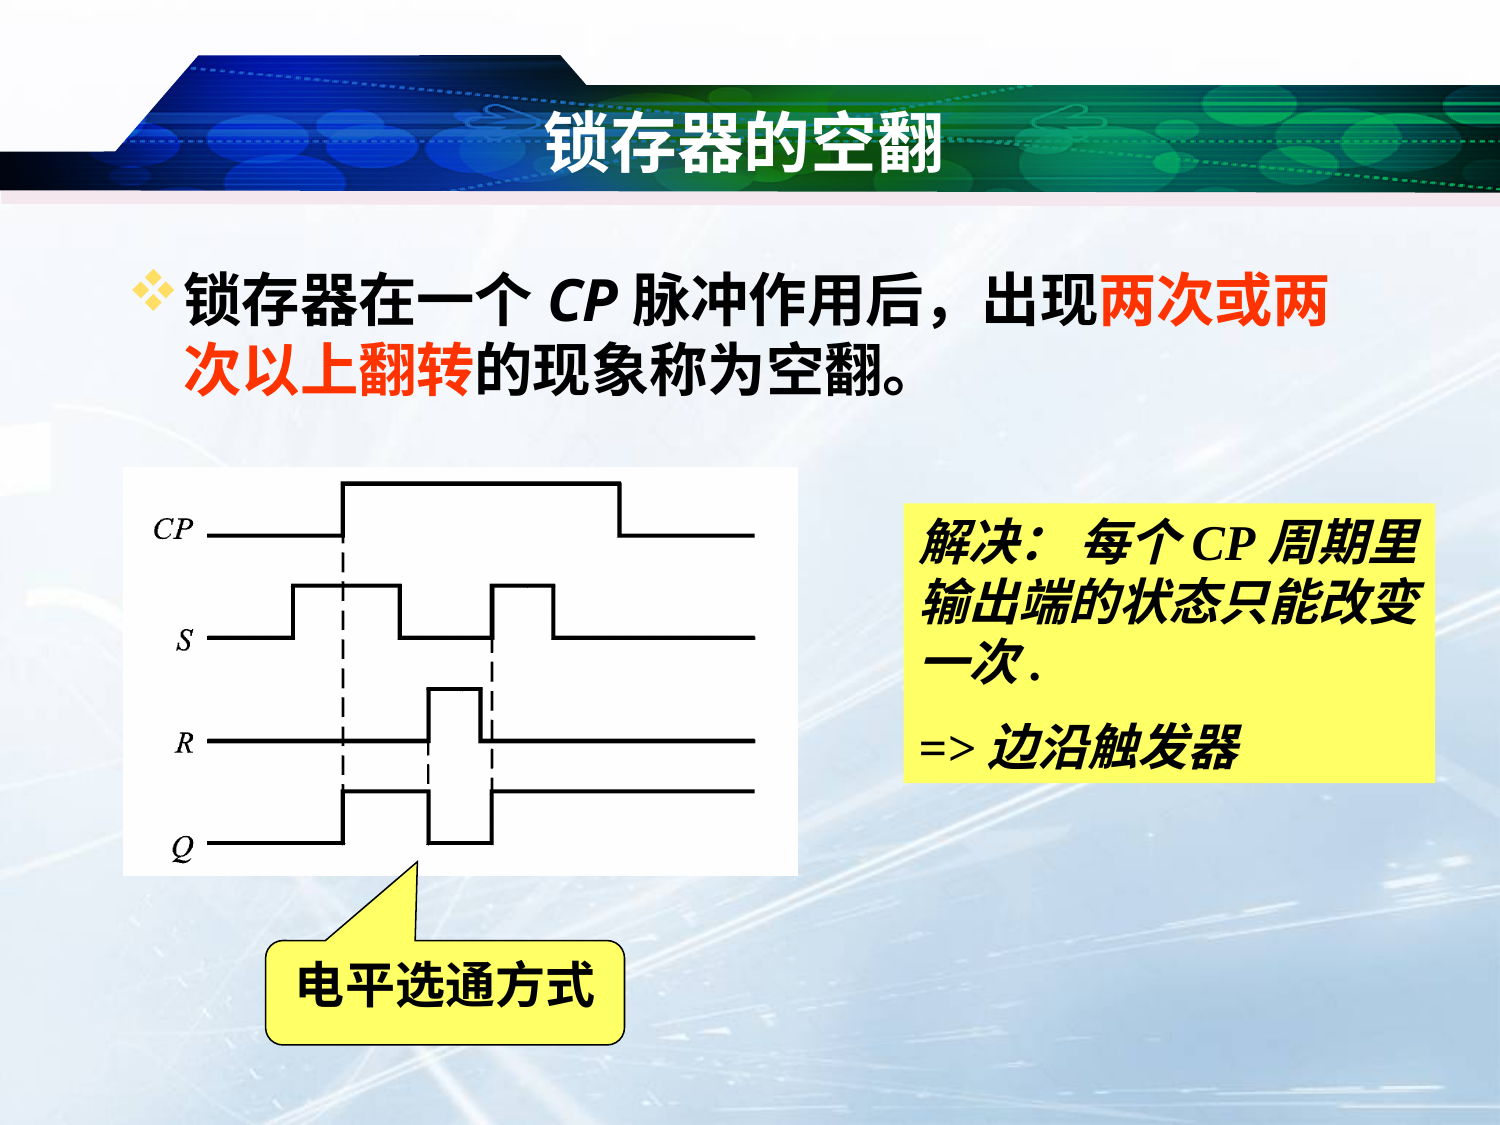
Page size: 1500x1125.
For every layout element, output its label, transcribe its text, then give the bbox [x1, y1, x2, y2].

picture [0, 0, 1500, 1125]
title 锁存器的空翻 [99, 94, 1388, 188]
text_box 解决： 每个CP周期里输出端的状态只能改变一次. =>边沿触发器 [903, 503, 1436, 784]
list 锁存器在一个CP脉冲作用后，出现两次或两次以上翻转的现象称为空翻。 [111, 255, 1390, 442]
text_box 电平选通方式 [265, 884, 625, 1045]
